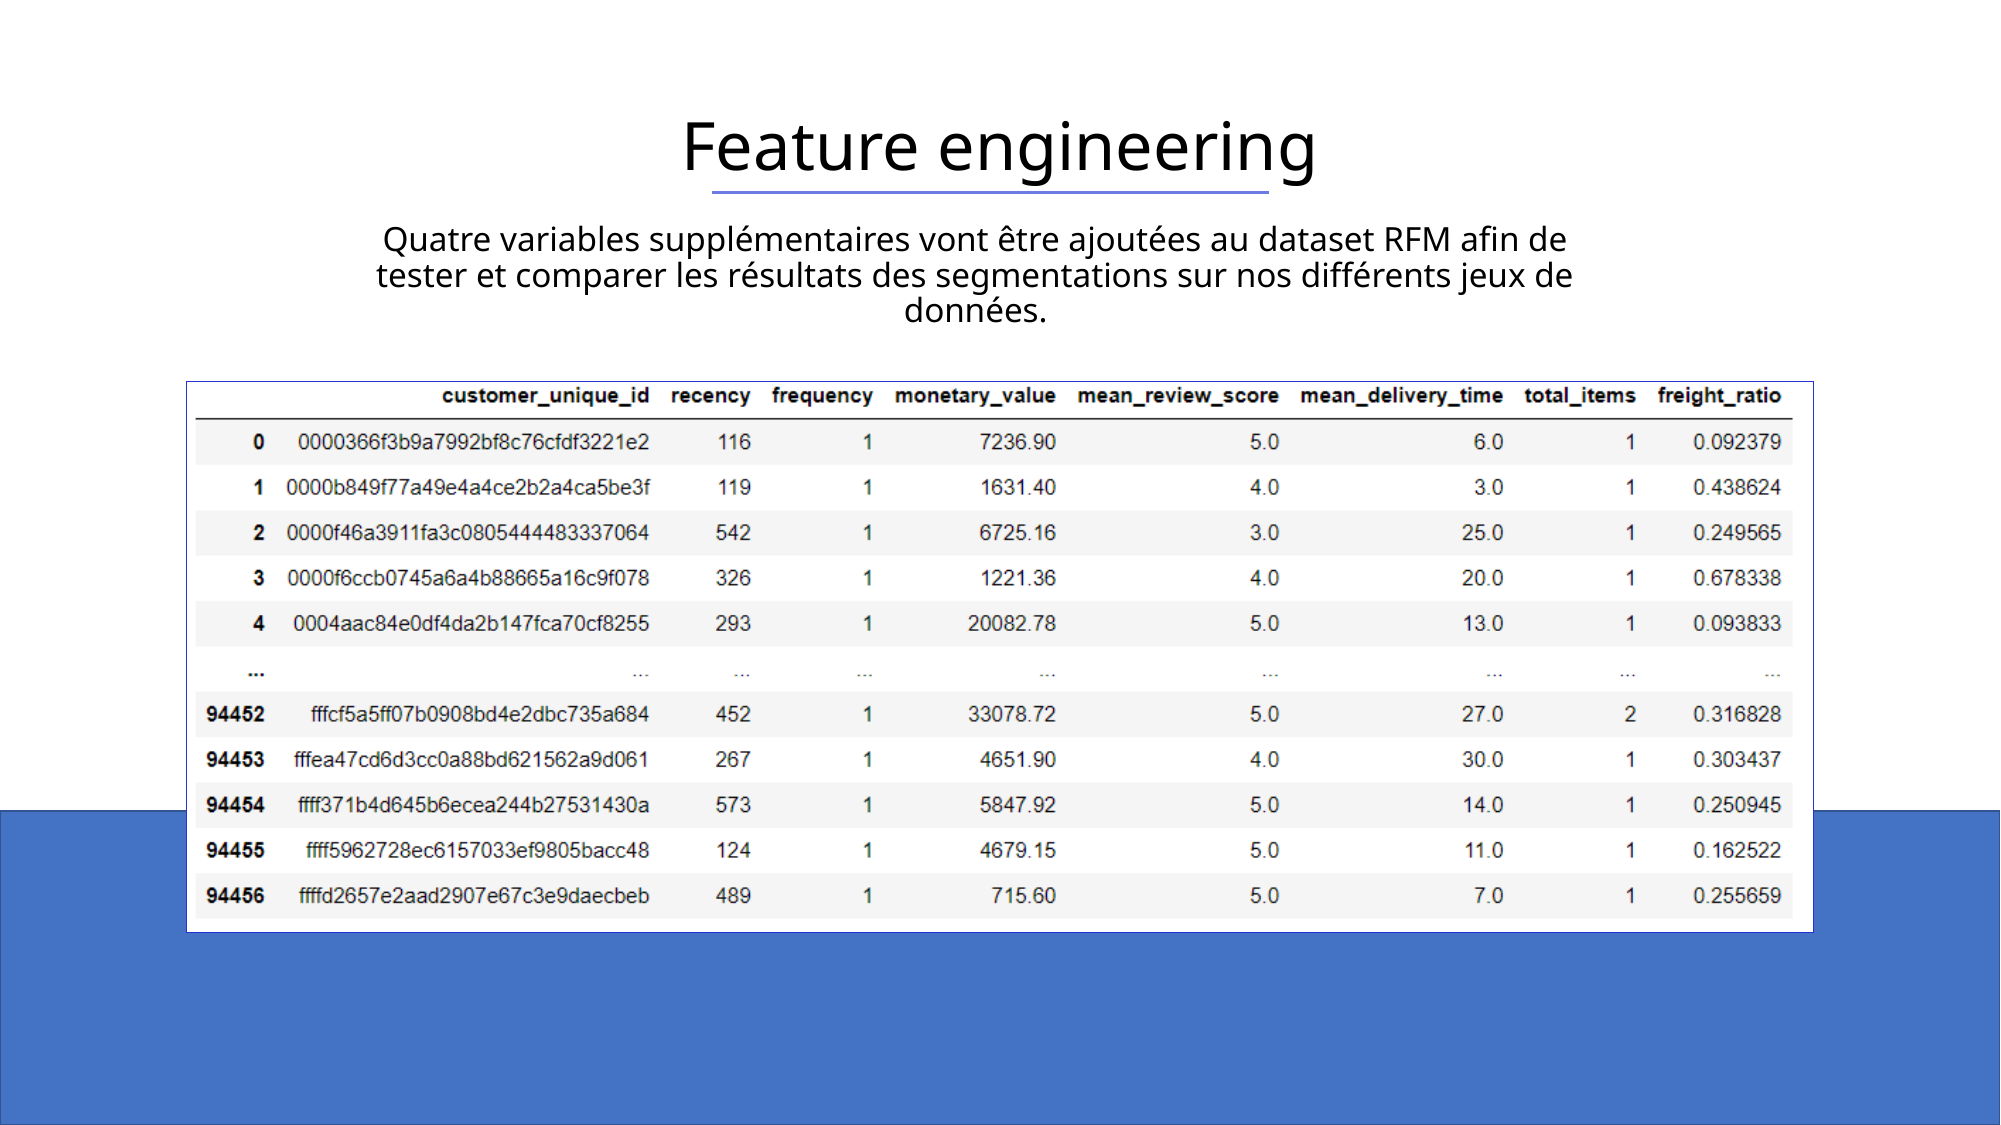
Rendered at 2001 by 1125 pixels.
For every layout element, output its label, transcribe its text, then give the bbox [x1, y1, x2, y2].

list Quatre variables supplémentaires vont être ajoutées au dataset RFM afin de tester et comparer les résultats des segmentations sur nos différents jeux de données. [338, 215, 1614, 342]
text_box [0, 810, 2000, 1125]
picture [186, 380, 1814, 933]
title Feature engineering [186, 80, 1814, 193]
